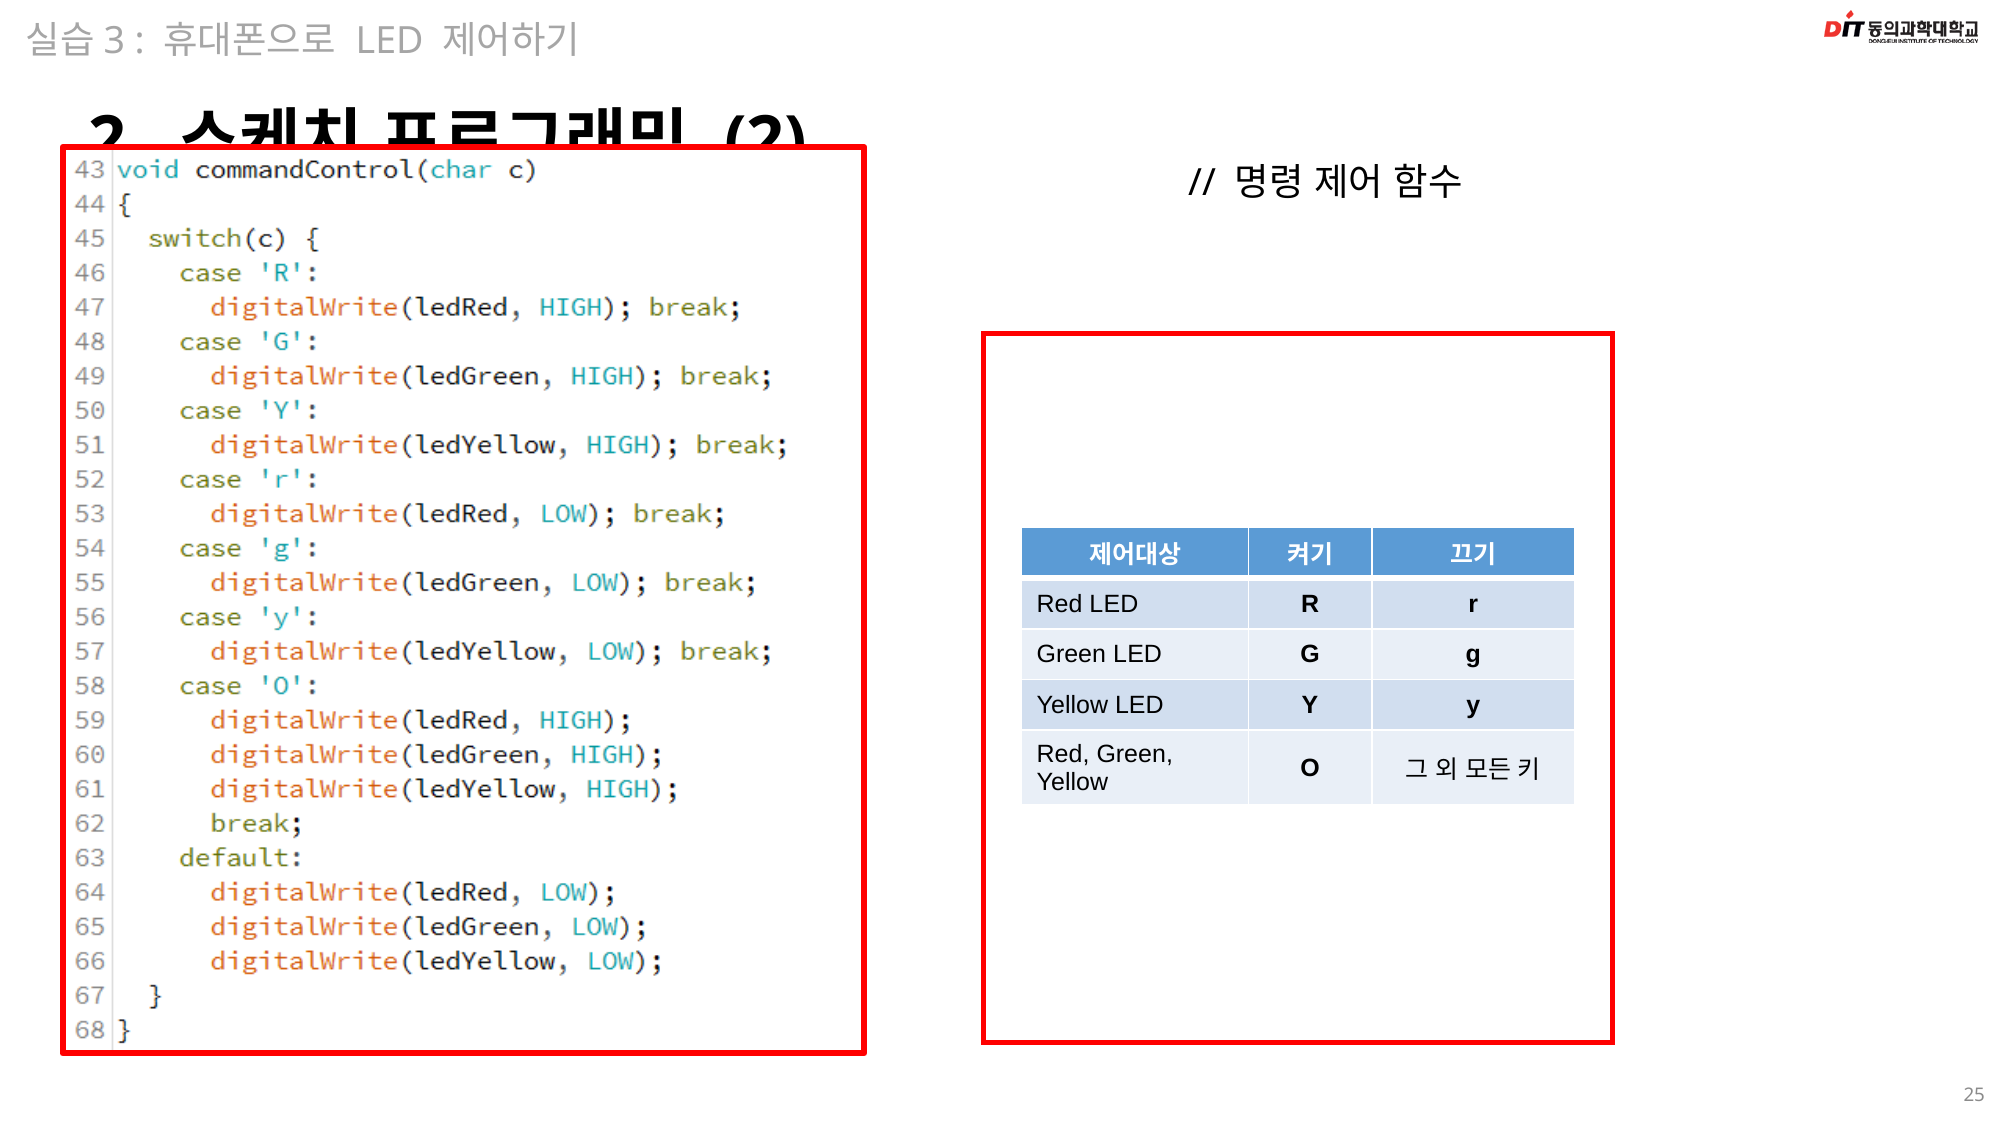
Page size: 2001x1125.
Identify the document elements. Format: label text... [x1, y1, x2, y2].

picture [1824, 10, 1978, 43]
table_cell Y [1249, 680, 1371, 729]
table_cell Red, Green, Yellow [1022, 731, 1248, 804]
slide_number 25 [1931, 1065, 2000, 1125]
text_box [983, 333, 1614, 1044]
table_header 켜기 [1249, 528, 1371, 575]
table_cell G [1249, 630, 1371, 679]
table_cell O [1249, 731, 1371, 804]
table_cell r [1373, 581, 1574, 628]
text_box 실습3 : 휴대폰으로 LED 제어하기 [10, 8, 596, 69]
title 2. 스케치 프로그래밍 (2) [73, 92, 1367, 192]
table_cell 그 외 모든 키 [1373, 731, 1574, 804]
table_cell Yellow LED [1022, 680, 1248, 729]
table_cell g [1373, 630, 1574, 679]
table_cell Red LED [1022, 581, 1248, 628]
table_cell y [1373, 680, 1574, 729]
picture [65, 150, 862, 1051]
table_cell Green LED [1022, 630, 1248, 679]
table_cell R [1249, 581, 1371, 628]
text_box // 명령 제어 함수 [1173, 150, 1478, 210]
table_header 끄기 [1373, 528, 1574, 575]
table_header 제어대상 [1022, 528, 1248, 575]
